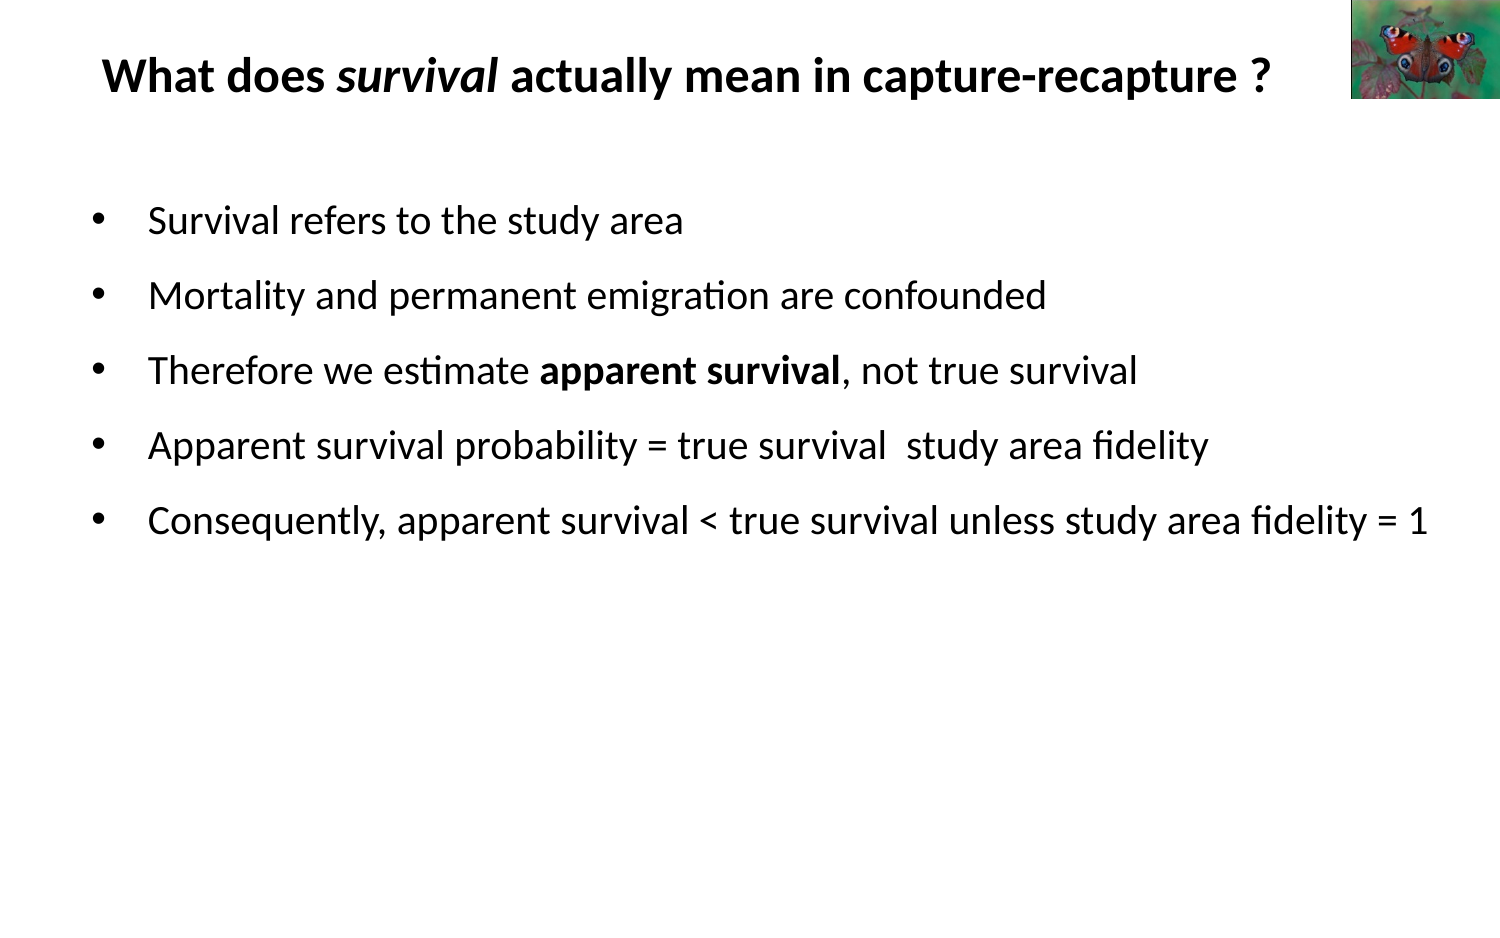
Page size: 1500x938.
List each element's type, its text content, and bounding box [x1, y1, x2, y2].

text_box What does survival actually mean in capture-recapture ? [86, 35, 1288, 110]
picture [1351, 0, 1500, 99]
